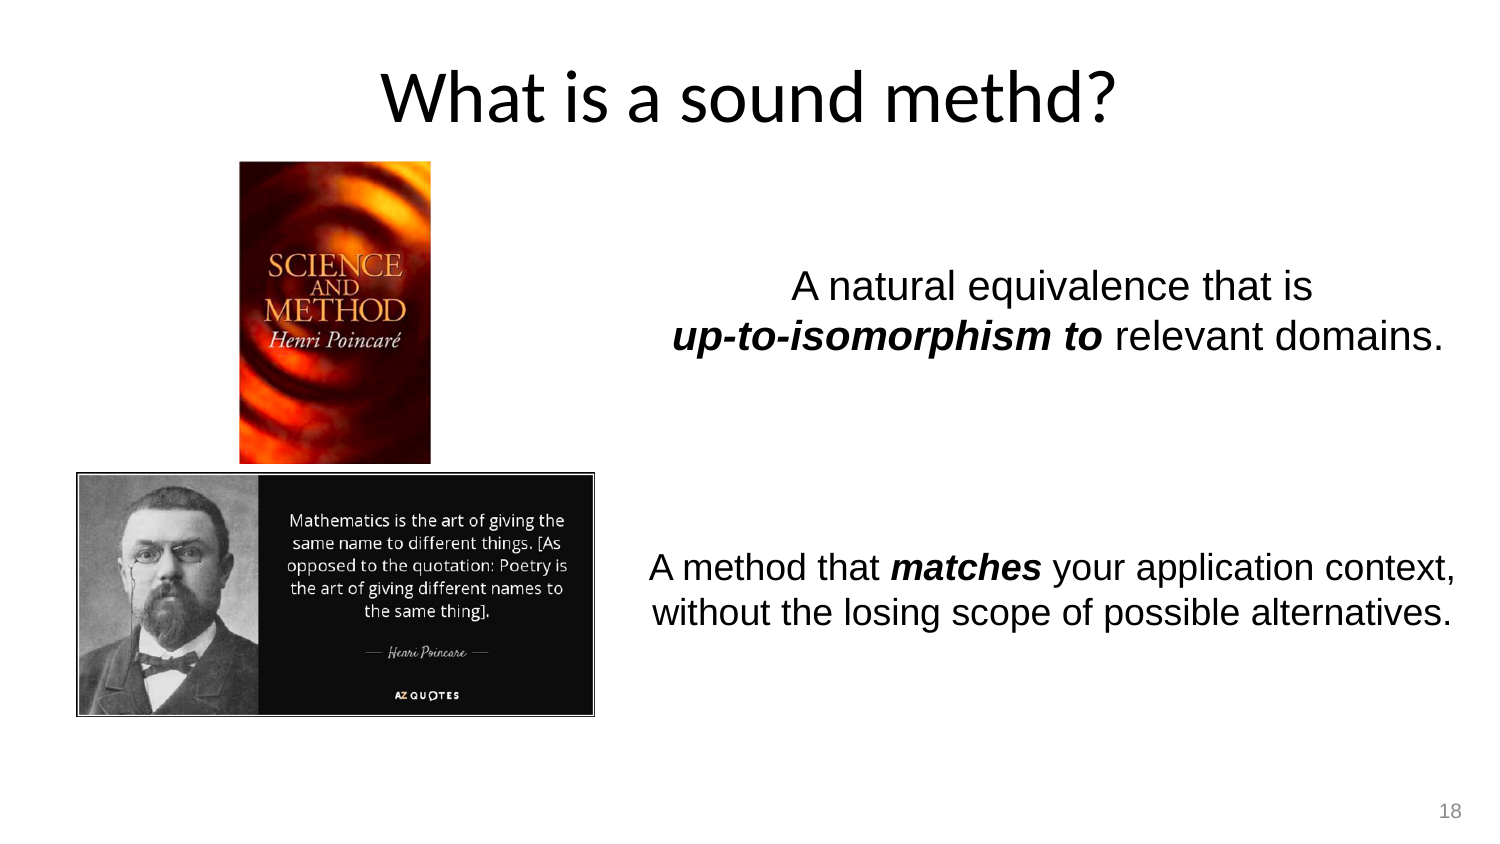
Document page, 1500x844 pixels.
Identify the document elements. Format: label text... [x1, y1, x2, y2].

text_box A natural equivalence that is up-to-isomorphism to relevant domains. [645, 251, 1460, 367]
picture [75, 472, 595, 717]
picture [239, 161, 431, 464]
text_box A method that matches your application context, without the losing scope of possible alternatives. [633, 535, 1472, 641]
text_box What is a sound methd? [365, 40, 1135, 146]
slide_number 18 [1420, 788, 1477, 832]
